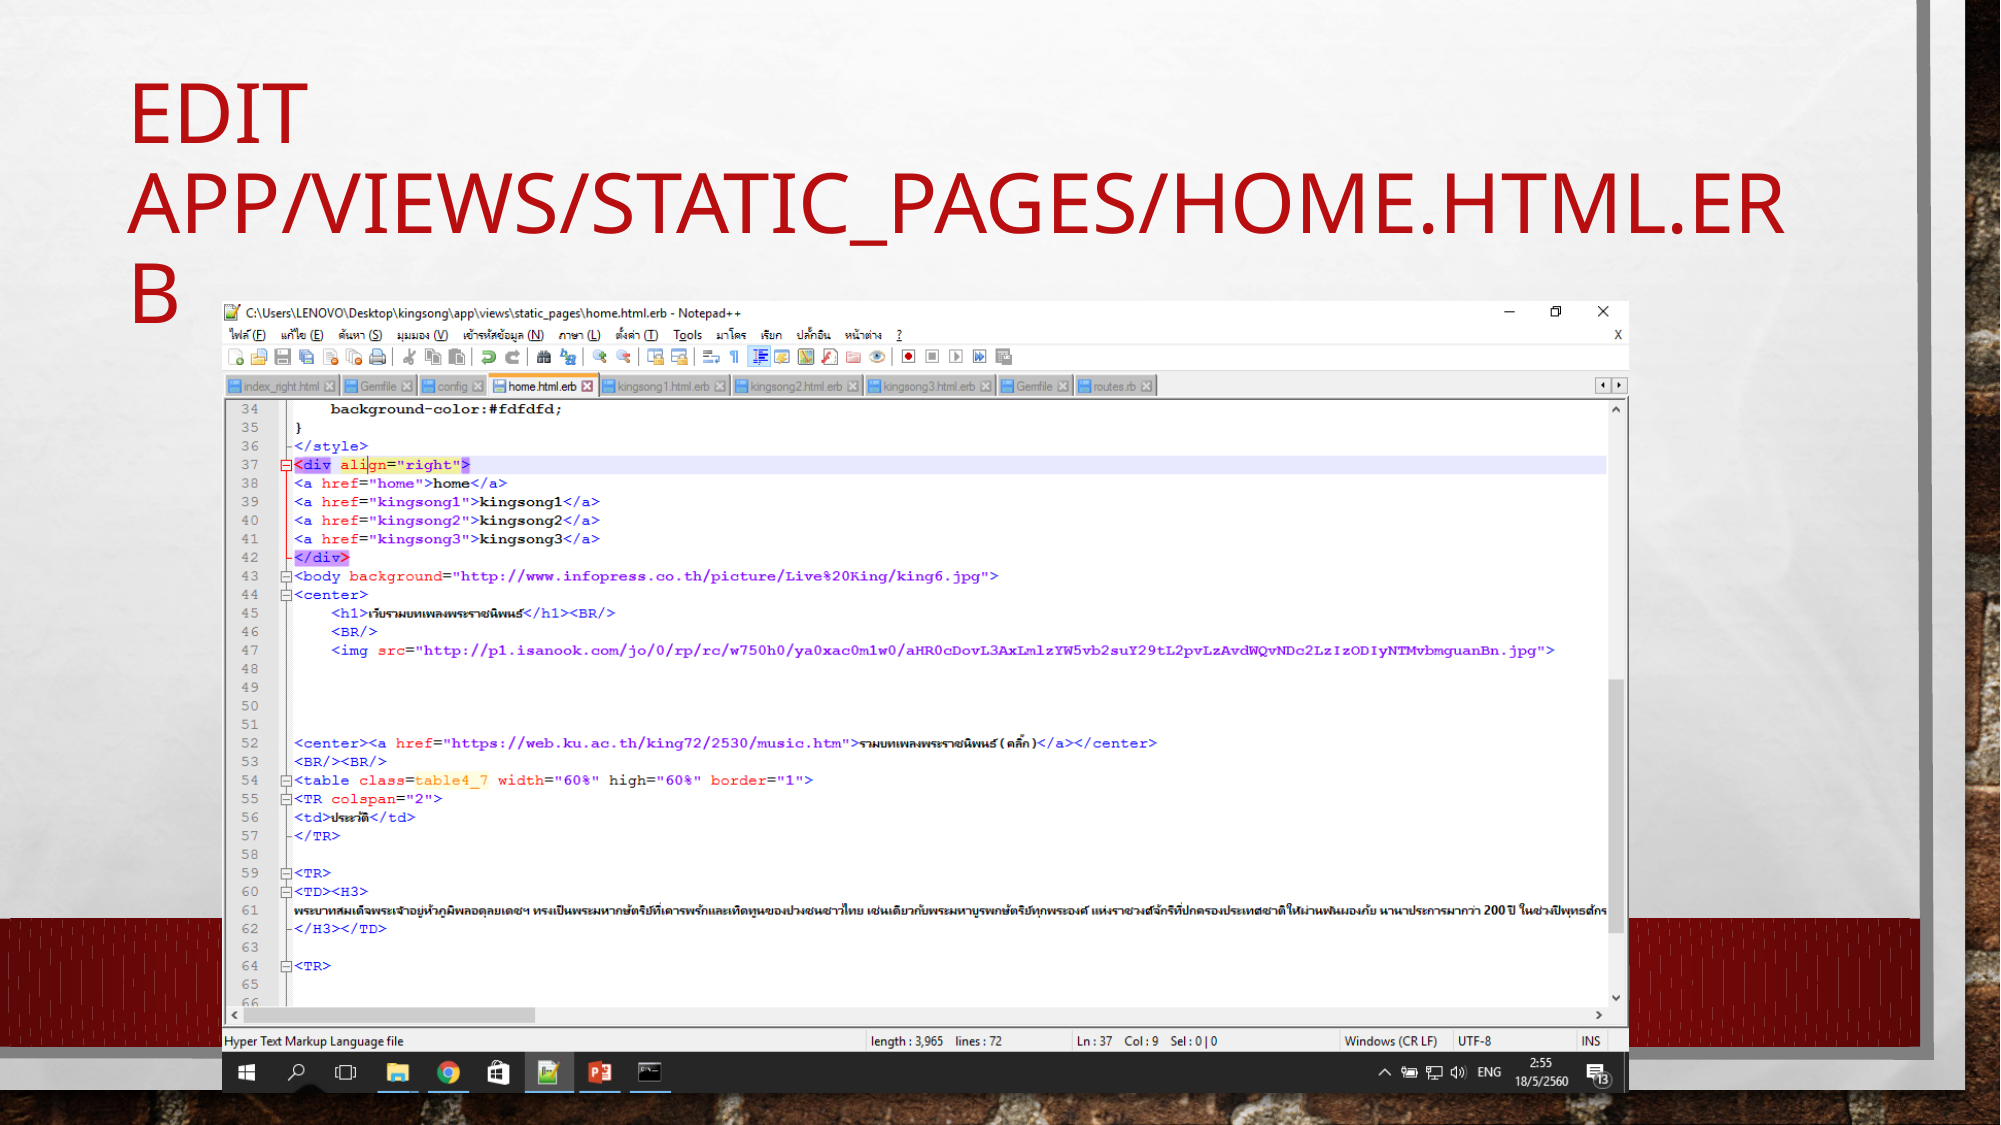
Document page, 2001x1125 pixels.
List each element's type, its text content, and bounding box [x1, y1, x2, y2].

picture [0, 0, 2000, 1125]
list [221, 301, 1629, 1093]
title Edit app/views/static_pages/home.html.erb [112, 112, 1818, 302]
